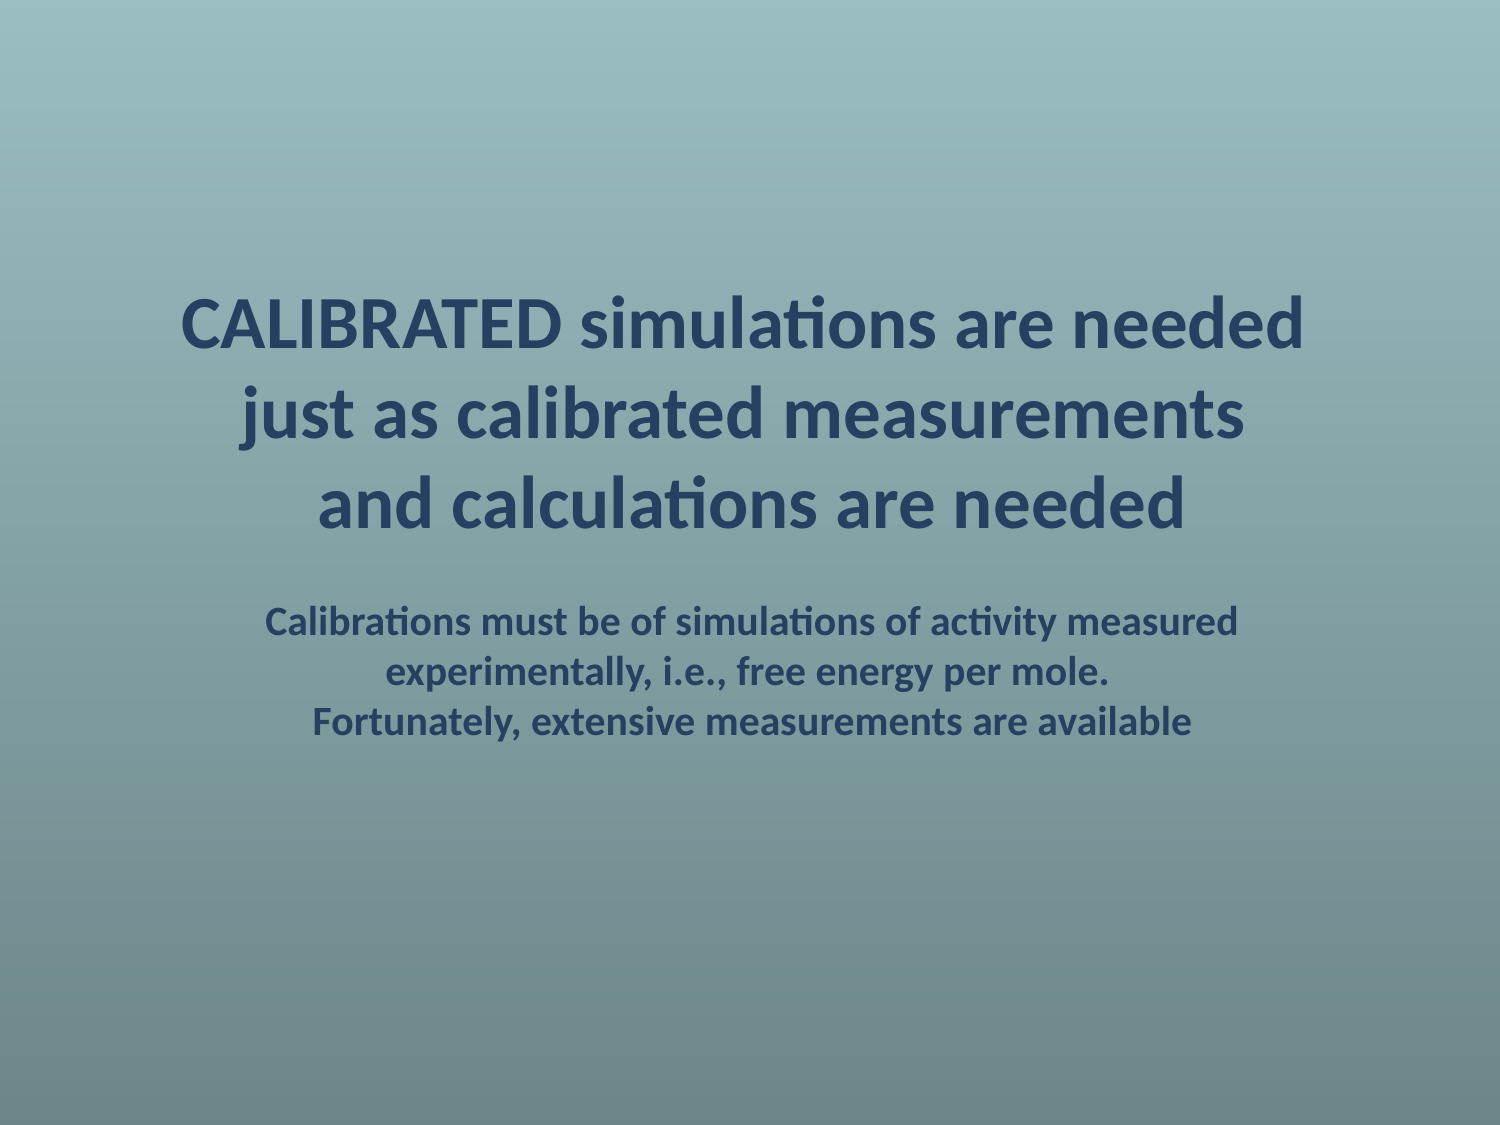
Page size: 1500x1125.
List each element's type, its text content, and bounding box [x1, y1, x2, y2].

text_box CALIBRATED simulations are needed just as calibrated measurements and calculations are needed Calibrations must be of simulations of activity measured experimentally, i.e., free energy per mole. Fortunately, extensive measurements are available [166, 266, 1340, 812]
